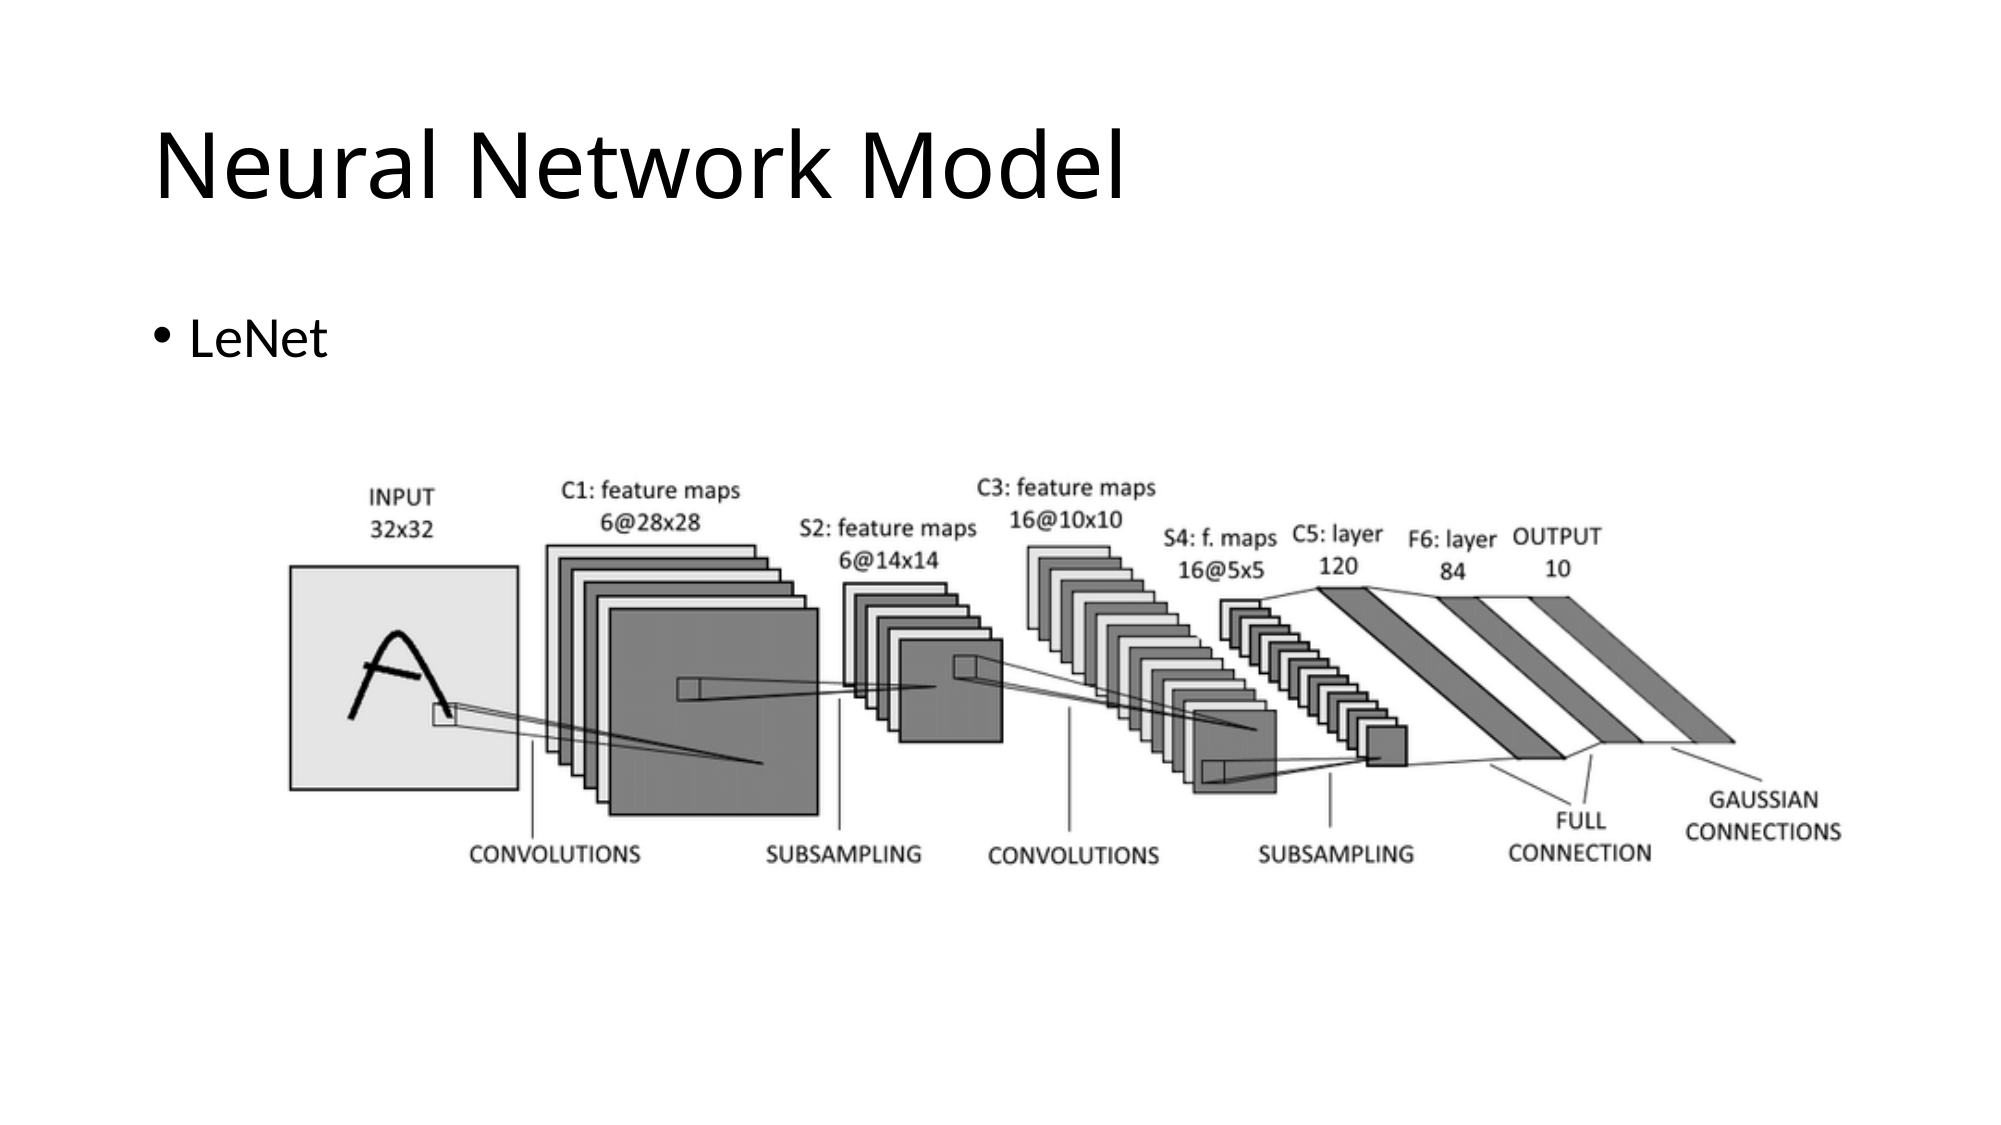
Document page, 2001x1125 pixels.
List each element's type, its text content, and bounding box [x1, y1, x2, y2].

picture [277, 458, 1849, 888]
list LeNet [137, 299, 1863, 1014]
title Neural Network Model [137, 59, 1863, 278]
